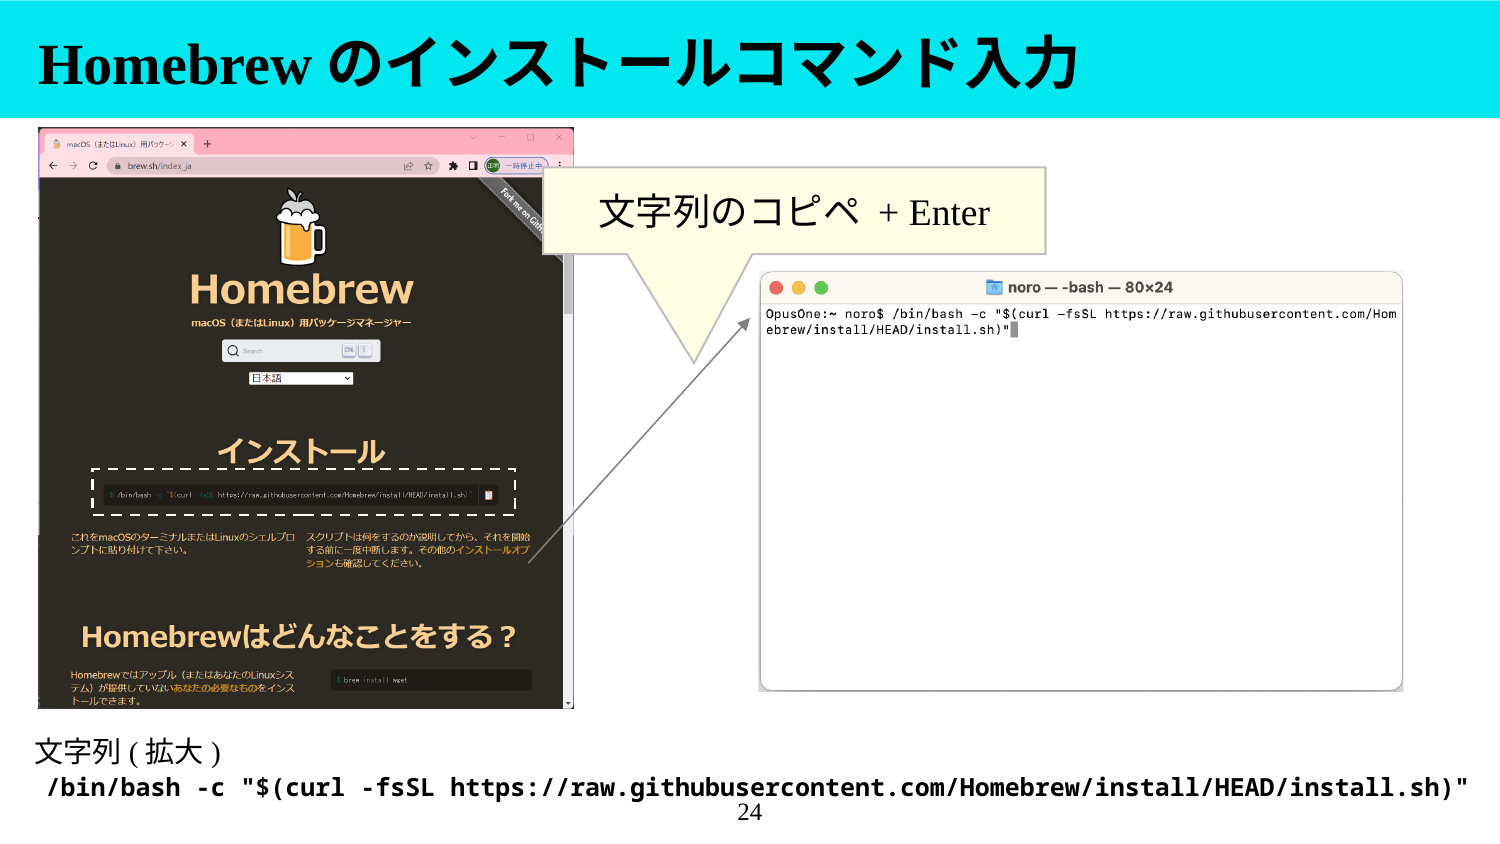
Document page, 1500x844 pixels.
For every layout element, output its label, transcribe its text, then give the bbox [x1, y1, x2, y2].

picture [38, 127, 574, 709]
text_box 文字列のコピペ + Enter [574, 166, 1047, 317]
title Homebrewのインストールコマンド入力 [38, 0, 1136, 113]
text_box /bin/bash -c "$(curl -fsSL https://raw.githubusercontent.com/Homebrew/install/HEAD/install.sh)" [30, 764, 1486, 809]
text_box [528, 317, 750, 564]
picture [758, 270, 1404, 692]
slide_number 24 [705, 809, 795, 832]
text_box 文字列(拡大) [19, 725, 236, 776]
